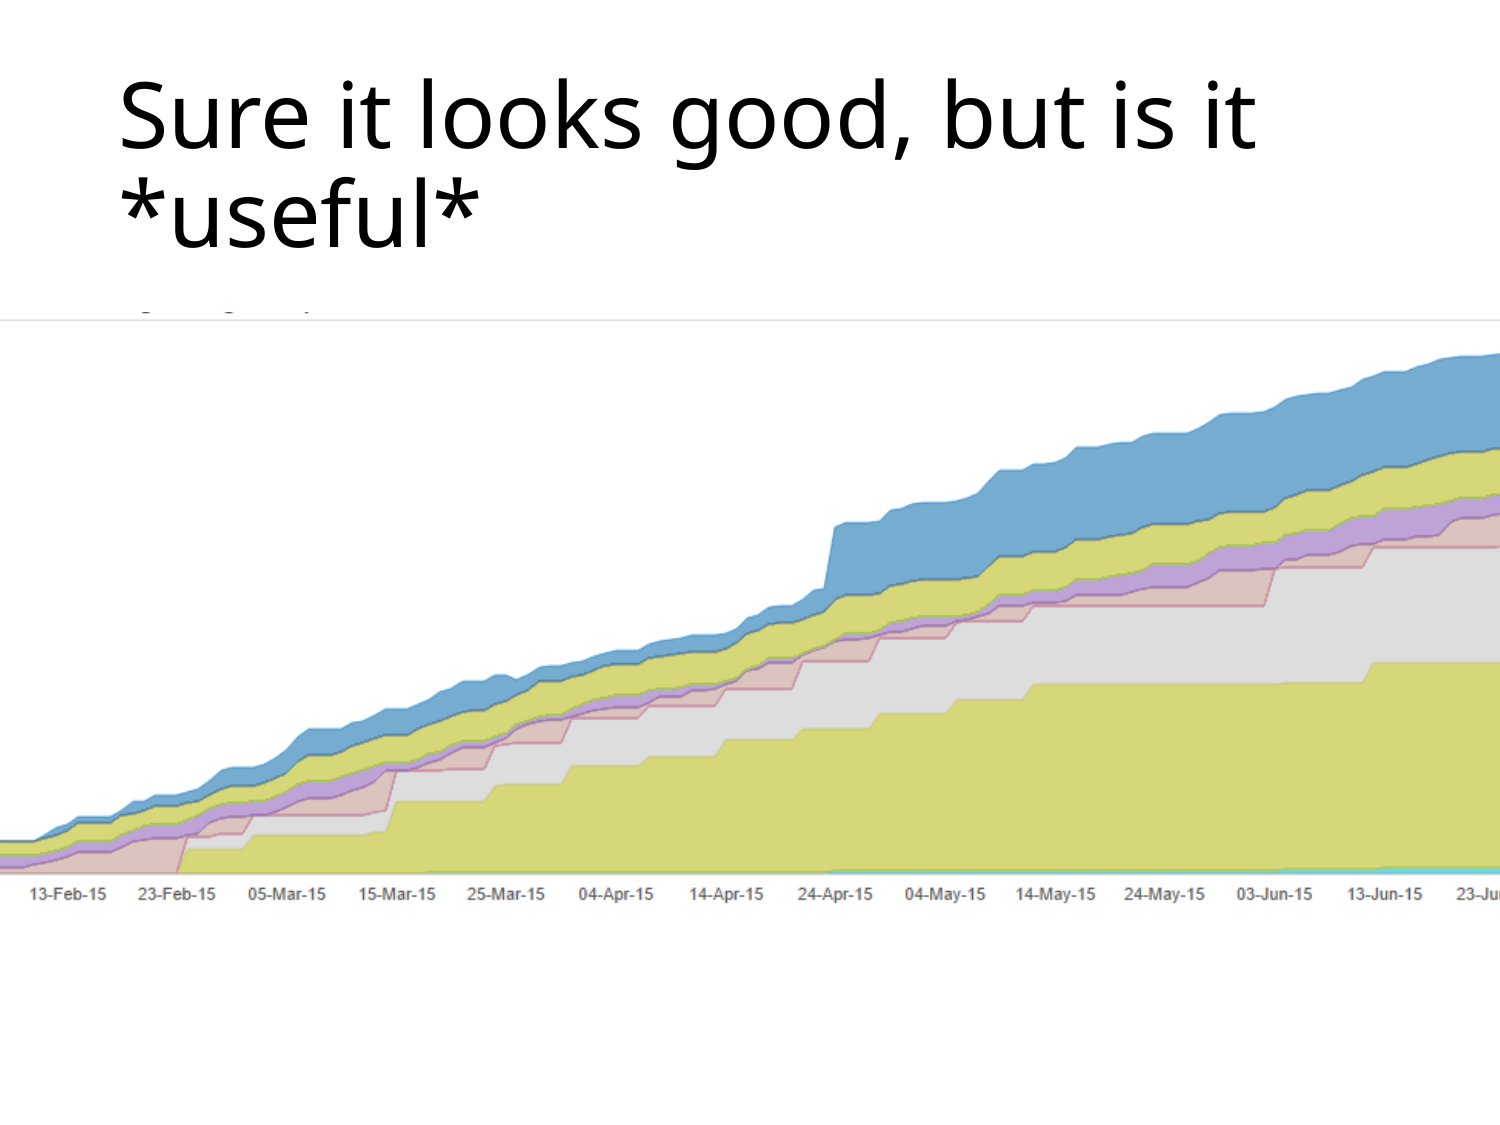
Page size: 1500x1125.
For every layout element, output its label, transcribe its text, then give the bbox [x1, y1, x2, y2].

picture [0, 312, 1500, 931]
title Sure it looks good, but is it *useful* [103, 59, 1397, 278]
